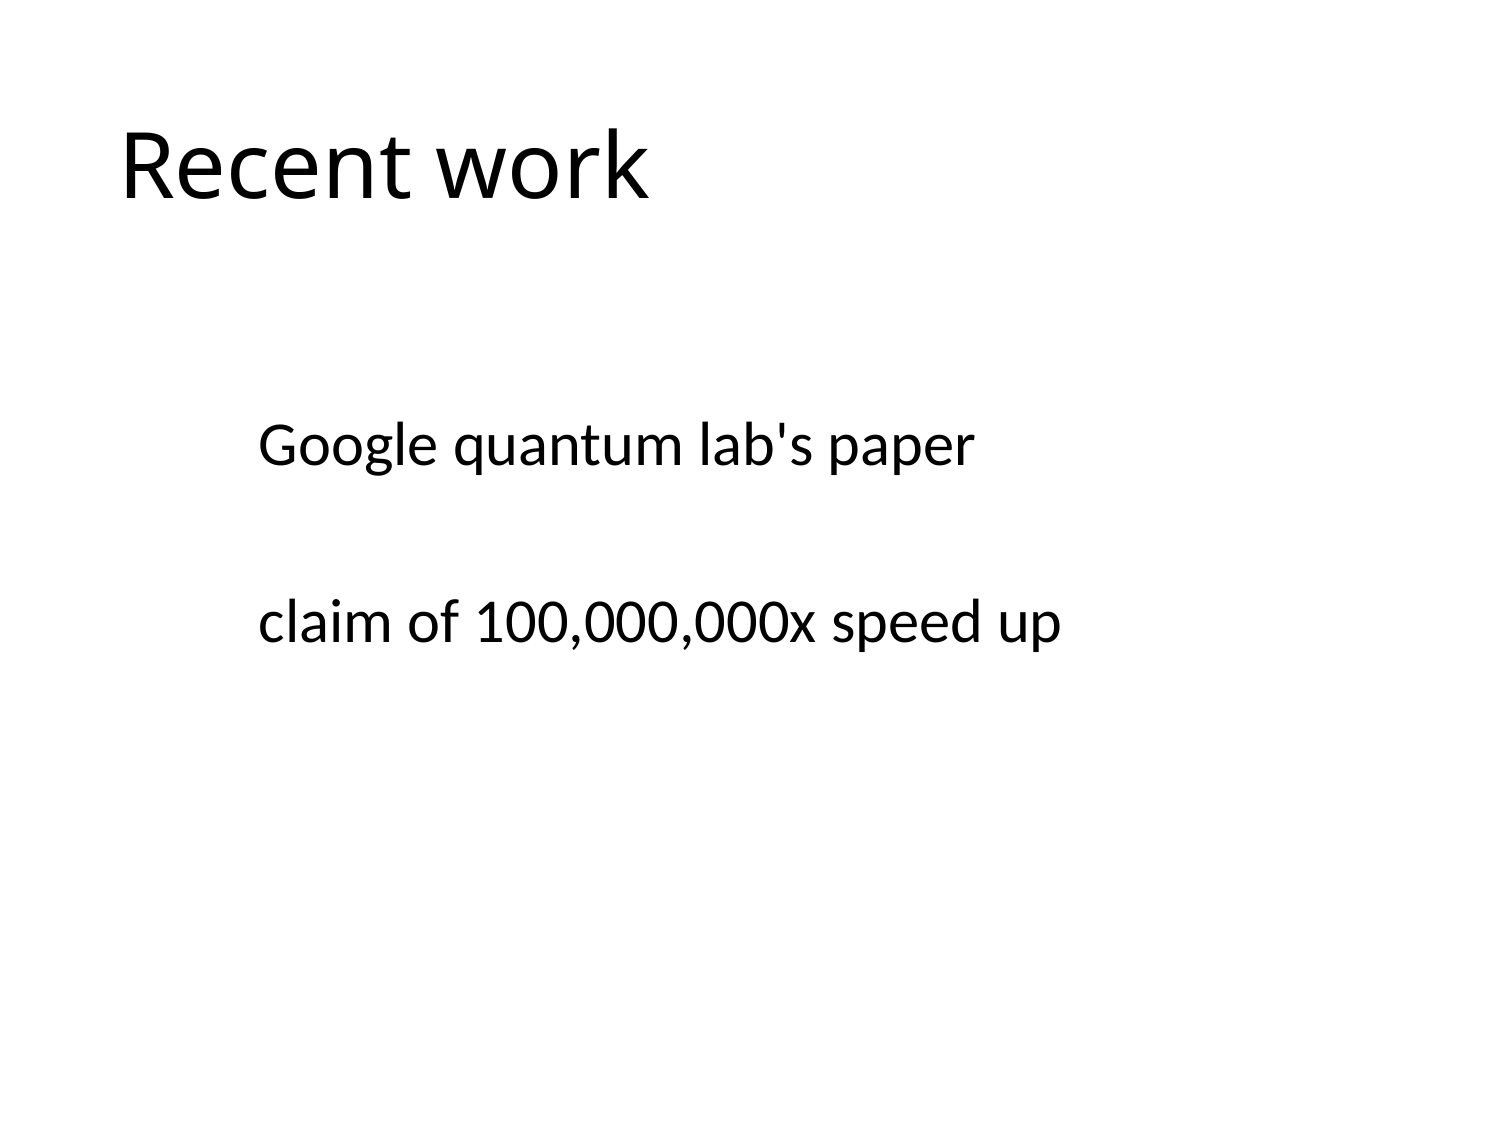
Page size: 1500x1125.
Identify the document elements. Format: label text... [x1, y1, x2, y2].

title Recent work [103, 59, 1397, 278]
list Google quantum lab's paper claim of 100,000,000x speed up [243, 404, 1351, 854]
